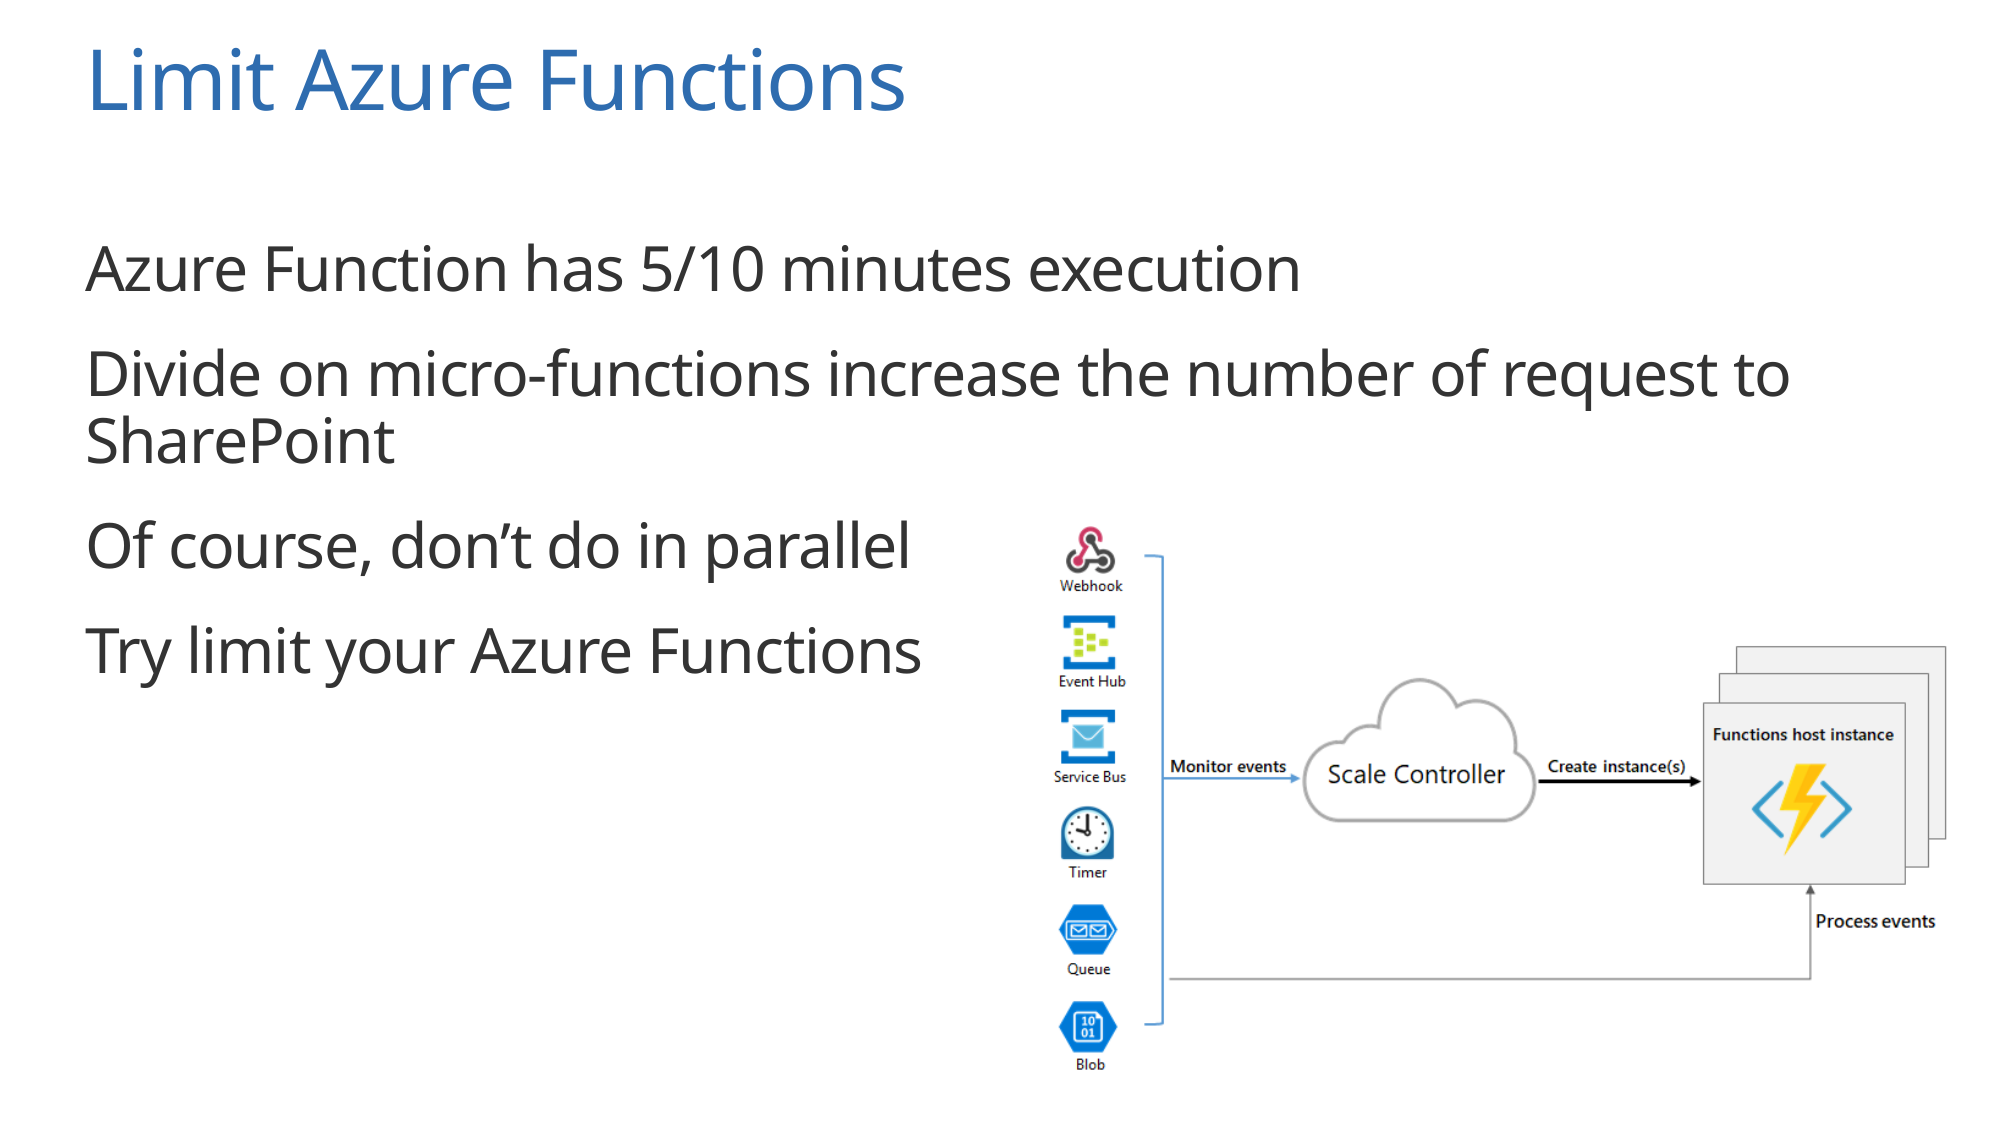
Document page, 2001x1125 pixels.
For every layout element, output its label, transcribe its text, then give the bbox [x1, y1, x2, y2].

picture [1032, 525, 1962, 1082]
title Limit Azure Functions [85, 37, 1915, 161]
list Azure Function has 5/10 minutes execution Divide on micro-functions increase the number of request to SharePoint Of course, don’t do in parallel Try limit your Azure Functions [85, 237, 1915, 763]
